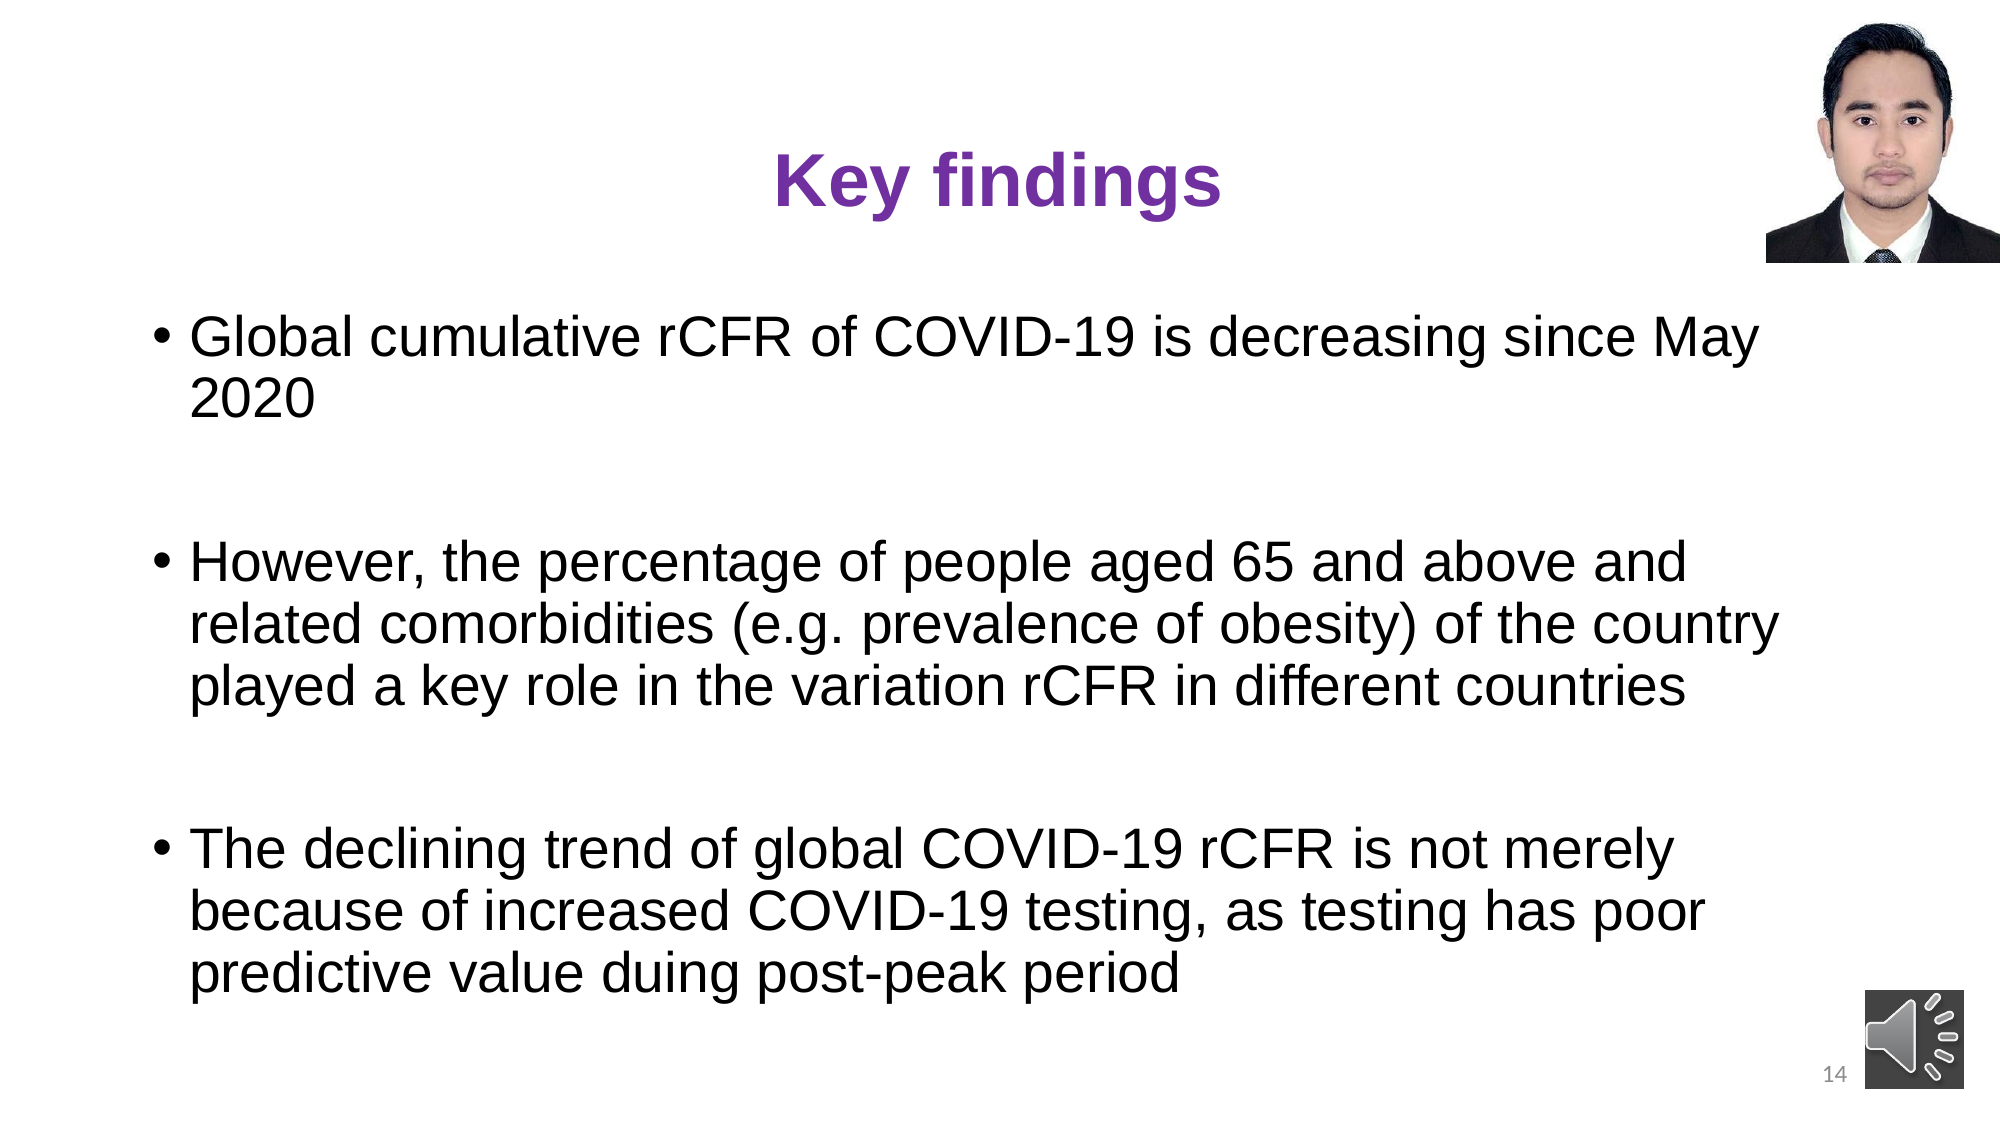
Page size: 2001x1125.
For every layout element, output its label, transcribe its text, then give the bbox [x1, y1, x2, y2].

picture [1766, 21, 2000, 263]
list Global cumulative rCFR of COVID-19 is decreasing since May 2020 However, the percentage of people aged 65 and above and related comorbidities (e.g. prevalence of obesity) of the country played a key role in the variation rCFR in different countries The declining trend of global COVID-19 rCFR is not merely because of increased COVID-19 testing, as testing has poor predictive value duing post-peak period [137, 299, 1863, 1014]
title Key findings [78, 111, 1766, 253]
picture [1864, 989, 1965, 1090]
slide_number 14 [1412, 1042, 1863, 1103]
